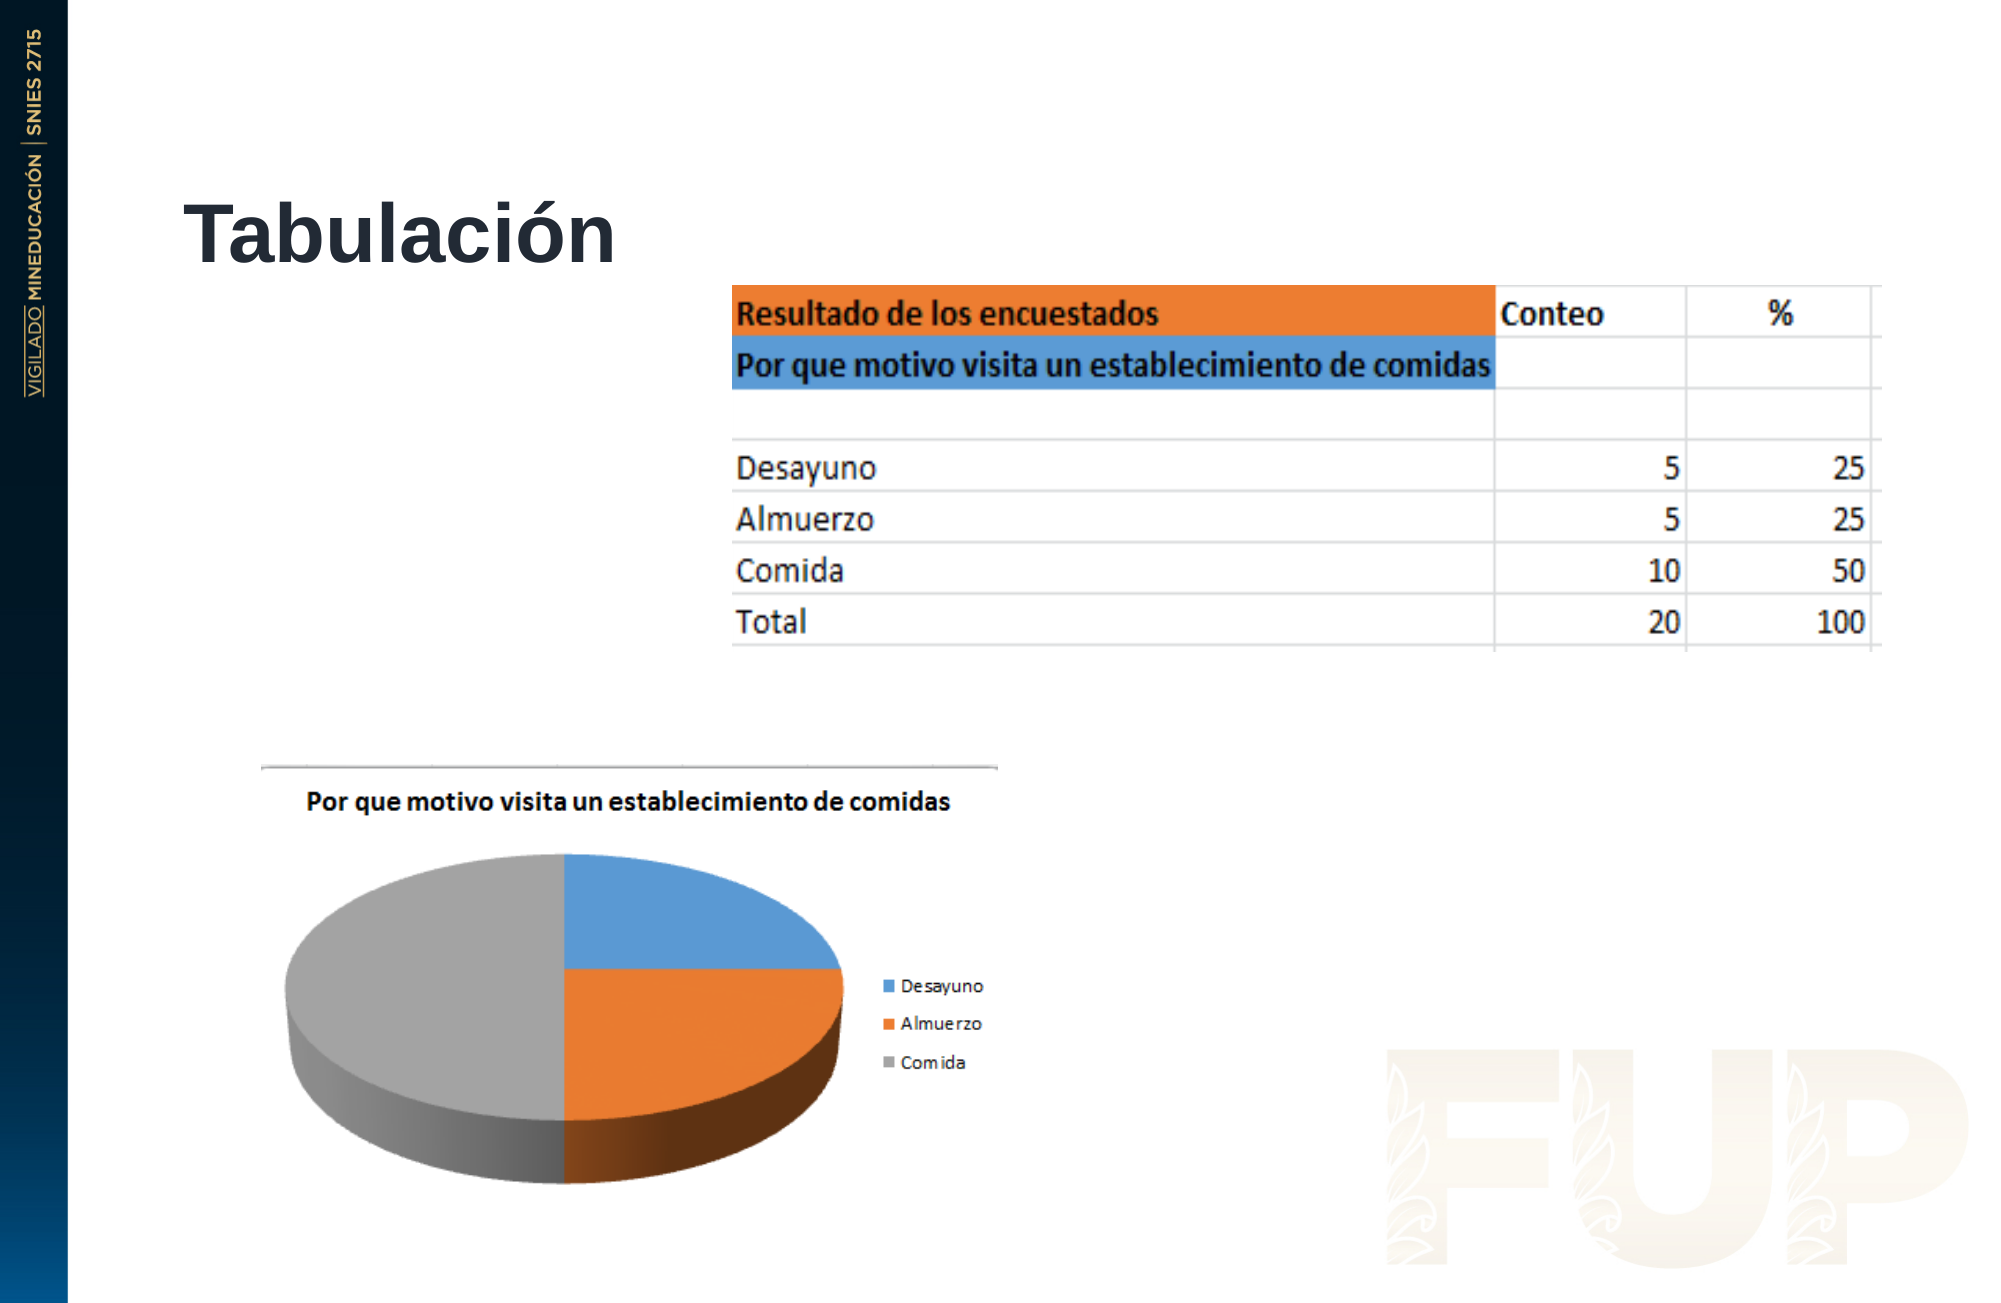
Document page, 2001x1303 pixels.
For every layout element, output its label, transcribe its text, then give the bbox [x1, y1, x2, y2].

picture [0, 0, 2001, 1303]
text_box Tabulación [168, 174, 1831, 289]
